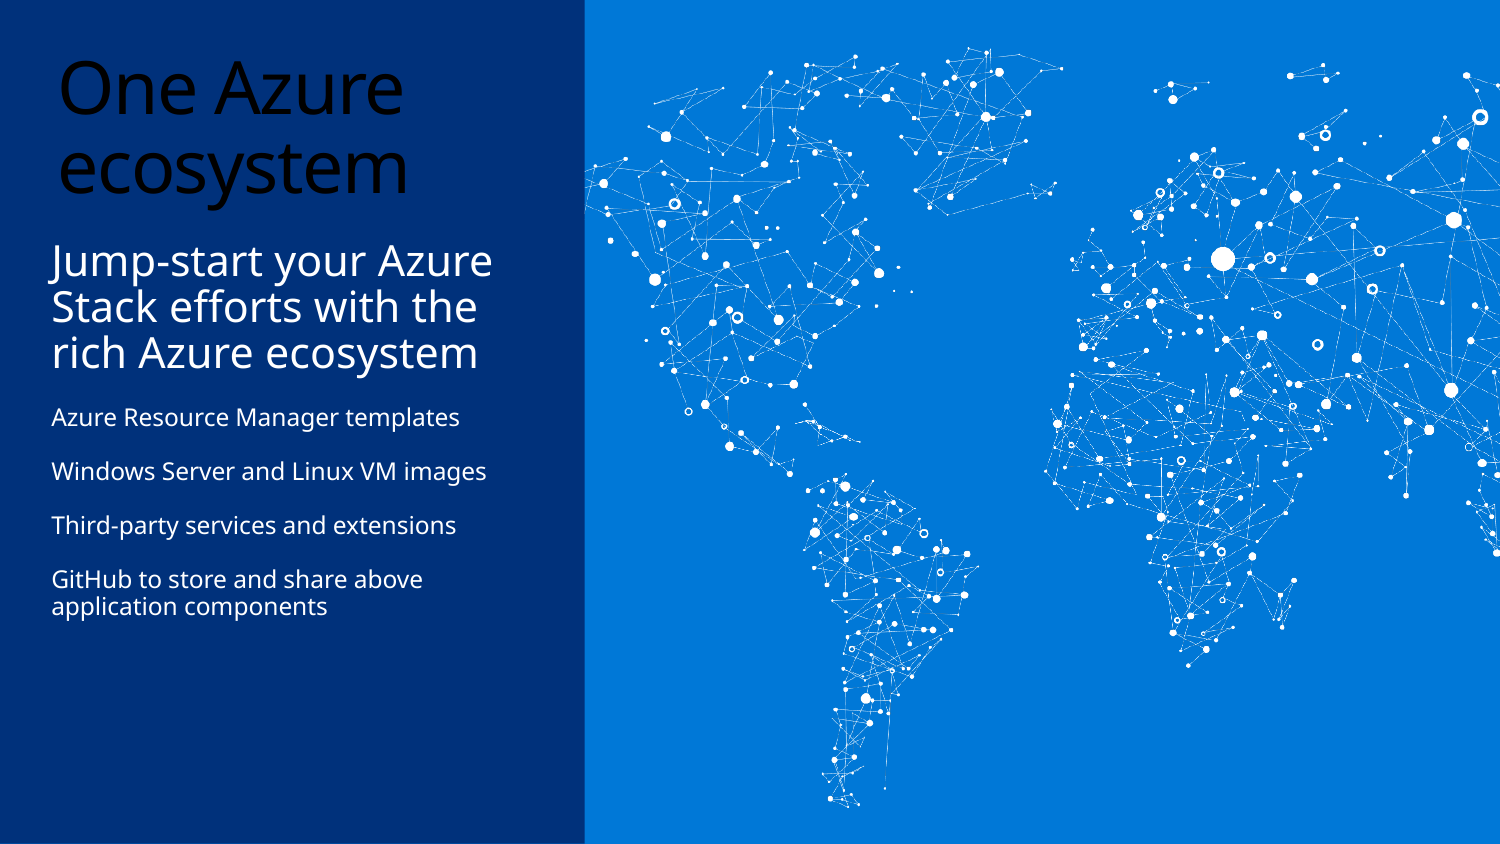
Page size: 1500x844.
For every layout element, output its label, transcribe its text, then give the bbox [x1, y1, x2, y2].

picture [497, 46, 1500, 808]
text_box Jump-start your Azure Stack efforts with the rich Azure ecosystem Azure Resource Manager templates Windows Server and Linux VM images Third-party services and extensions GitHub to store and share above application components [33, 227, 497, 632]
text_box [0, 0, 585, 844]
title One Azure ecosystem [33, 35, 585, 147]
